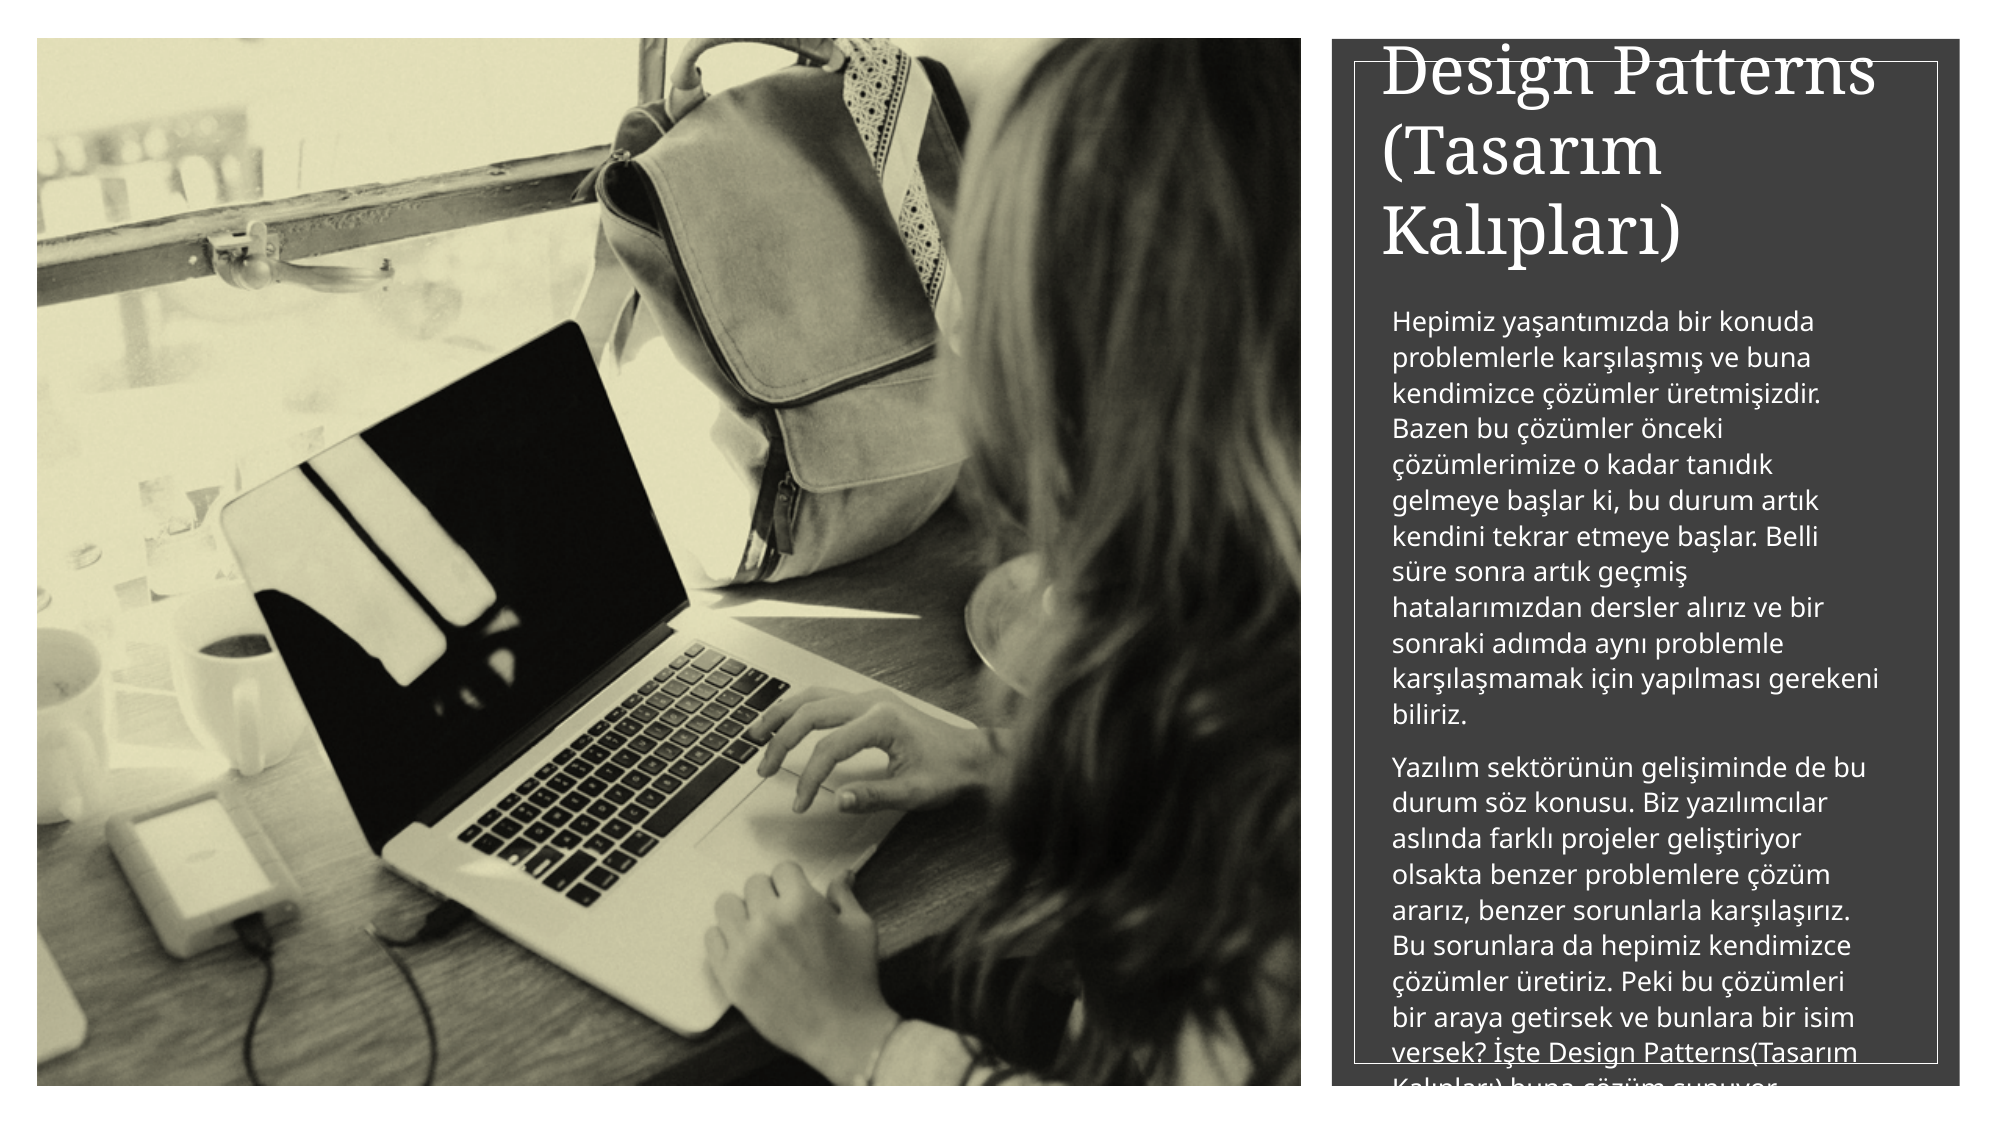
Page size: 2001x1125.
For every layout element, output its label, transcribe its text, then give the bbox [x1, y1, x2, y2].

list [37, 38, 1301, 1086]
title Design Patterns (Tasarım Kalıpları) [1366, 86, 1907, 276]
list Hepimiz yaşantımızda bir konuda problemlerle karşılaşmış ve buna kendimizce çözümler üretmişizdir. Bazen bu çözümler önceki çözümlerimize o kadar tanıdık gelmeye başlar ki, bu durum artık kendini tekrar etmeye başlar. Belli süre sonra artık geçmiş hatalarımızdan dersler alırız ve bir sonraki adımda aynı problemle karşılaşmamak için yapılması gerekeni biliriz. Yazılım sektörünün gelişiminde de bu durum söz konusu. Biz yazılımcılar aslında farklı projeler geliştiriyor olsakta benzer problemlere çözüm ararız, benzer sorunlarla karşılaşırız. Bu sorunlara da hepimiz kendimizce çözümler üretiriz. Peki bu çözümleri bir araya getirsek ve bunlara bir isim versek? İşte Design Patterns(Tasarım Kalıpları) buna çözüm sunuyor. [1376, 293, 1896, 886]
